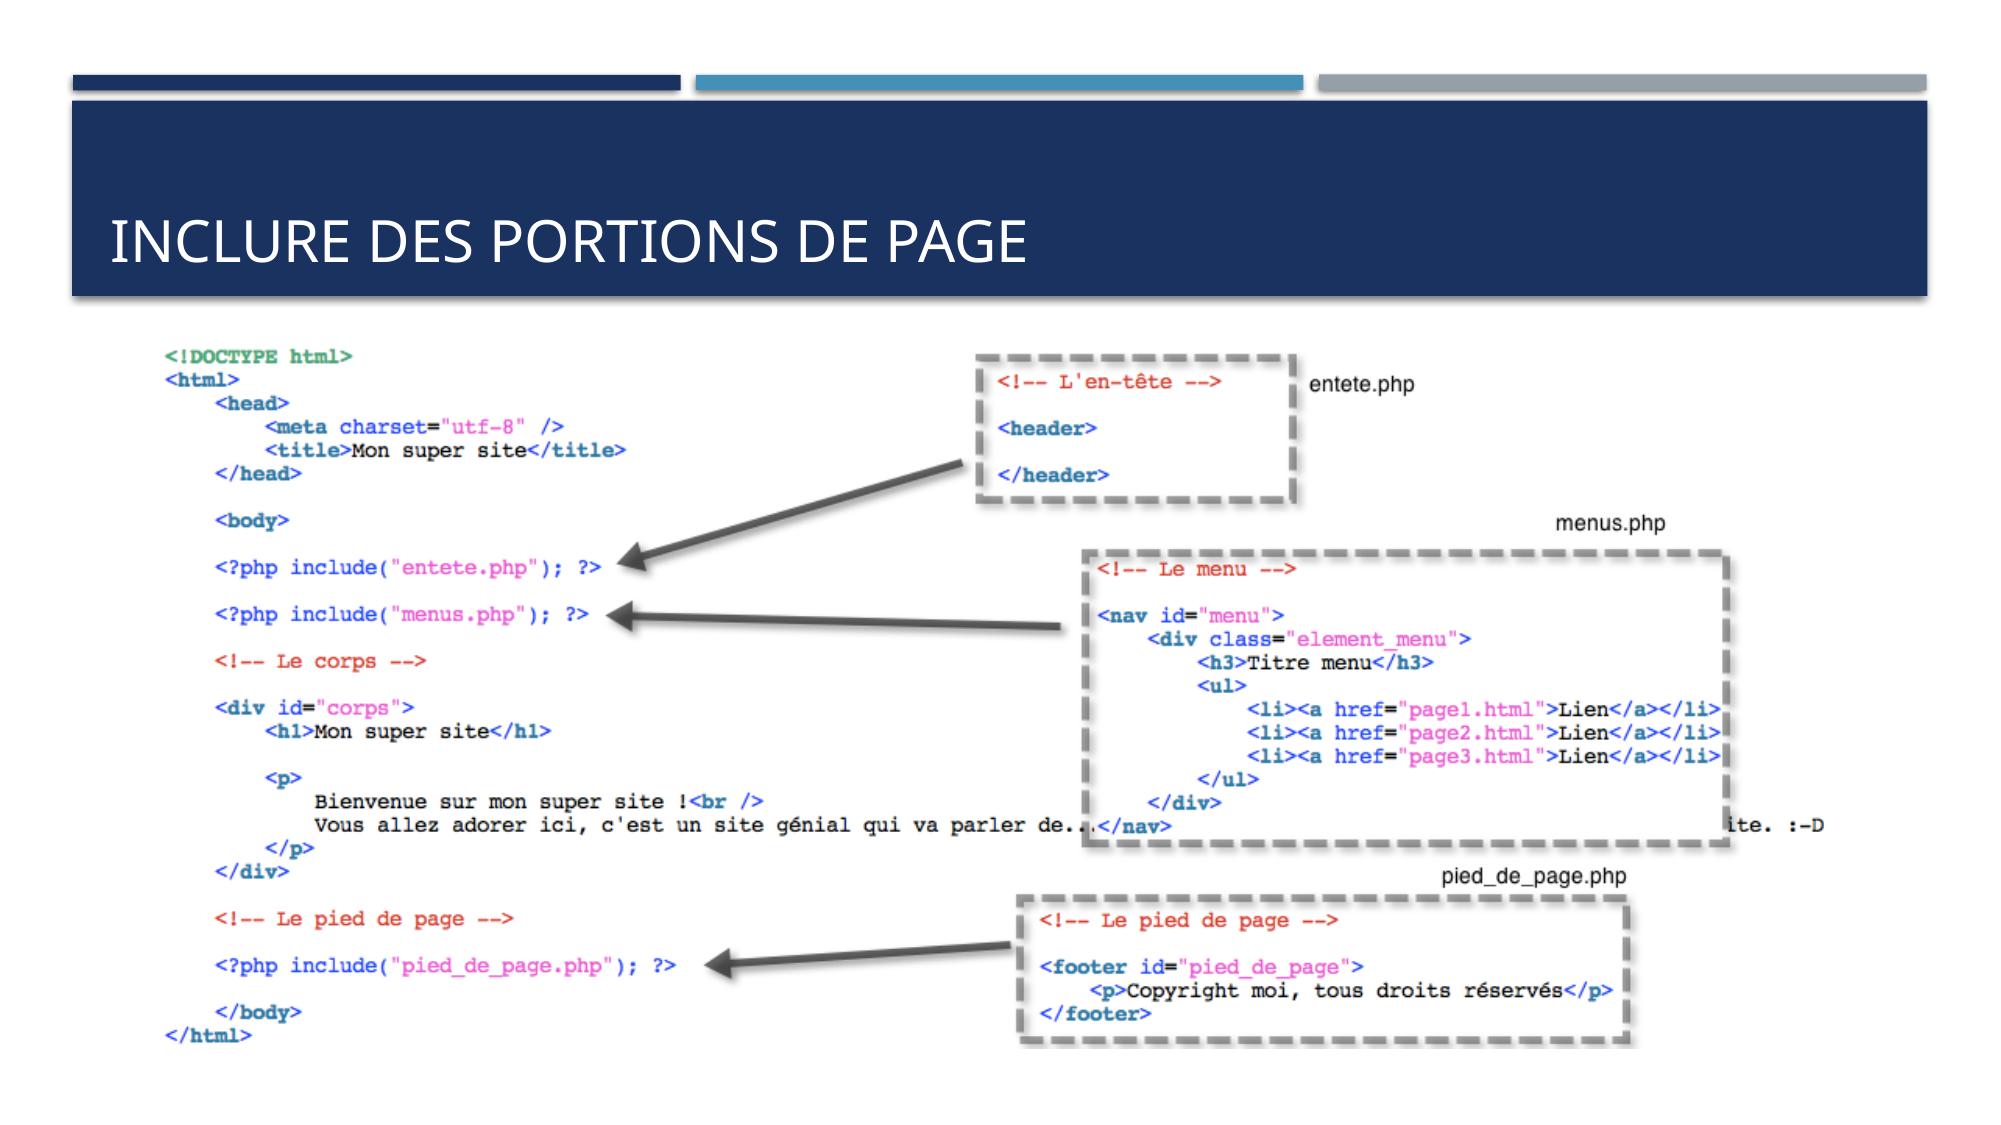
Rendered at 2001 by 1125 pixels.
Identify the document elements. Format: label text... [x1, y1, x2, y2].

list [161, 348, 1839, 1050]
title Inclure des portions de page [799, 115, 1905, 282]
text_box [95, 0, 799, 699]
